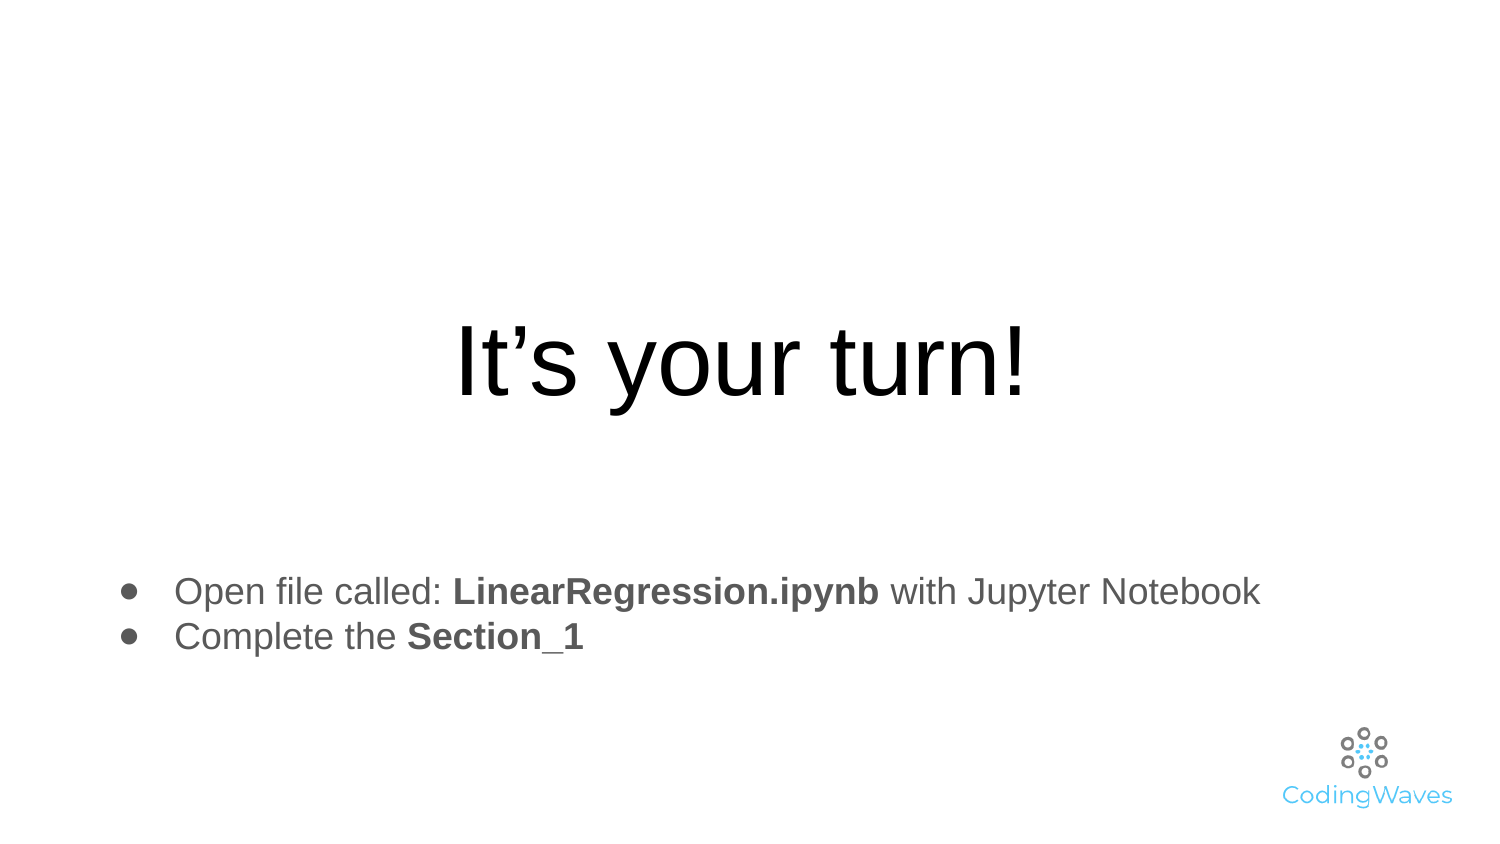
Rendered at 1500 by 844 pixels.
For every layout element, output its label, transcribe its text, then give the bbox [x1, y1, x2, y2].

picture [1277, 719, 1461, 814]
title It’s your turn! [438, 280, 1087, 431]
text_box Open file called: LinearRegression.ipynb with Jupyter Notebook Complete the Section_1 [84, 552, 1441, 684]
